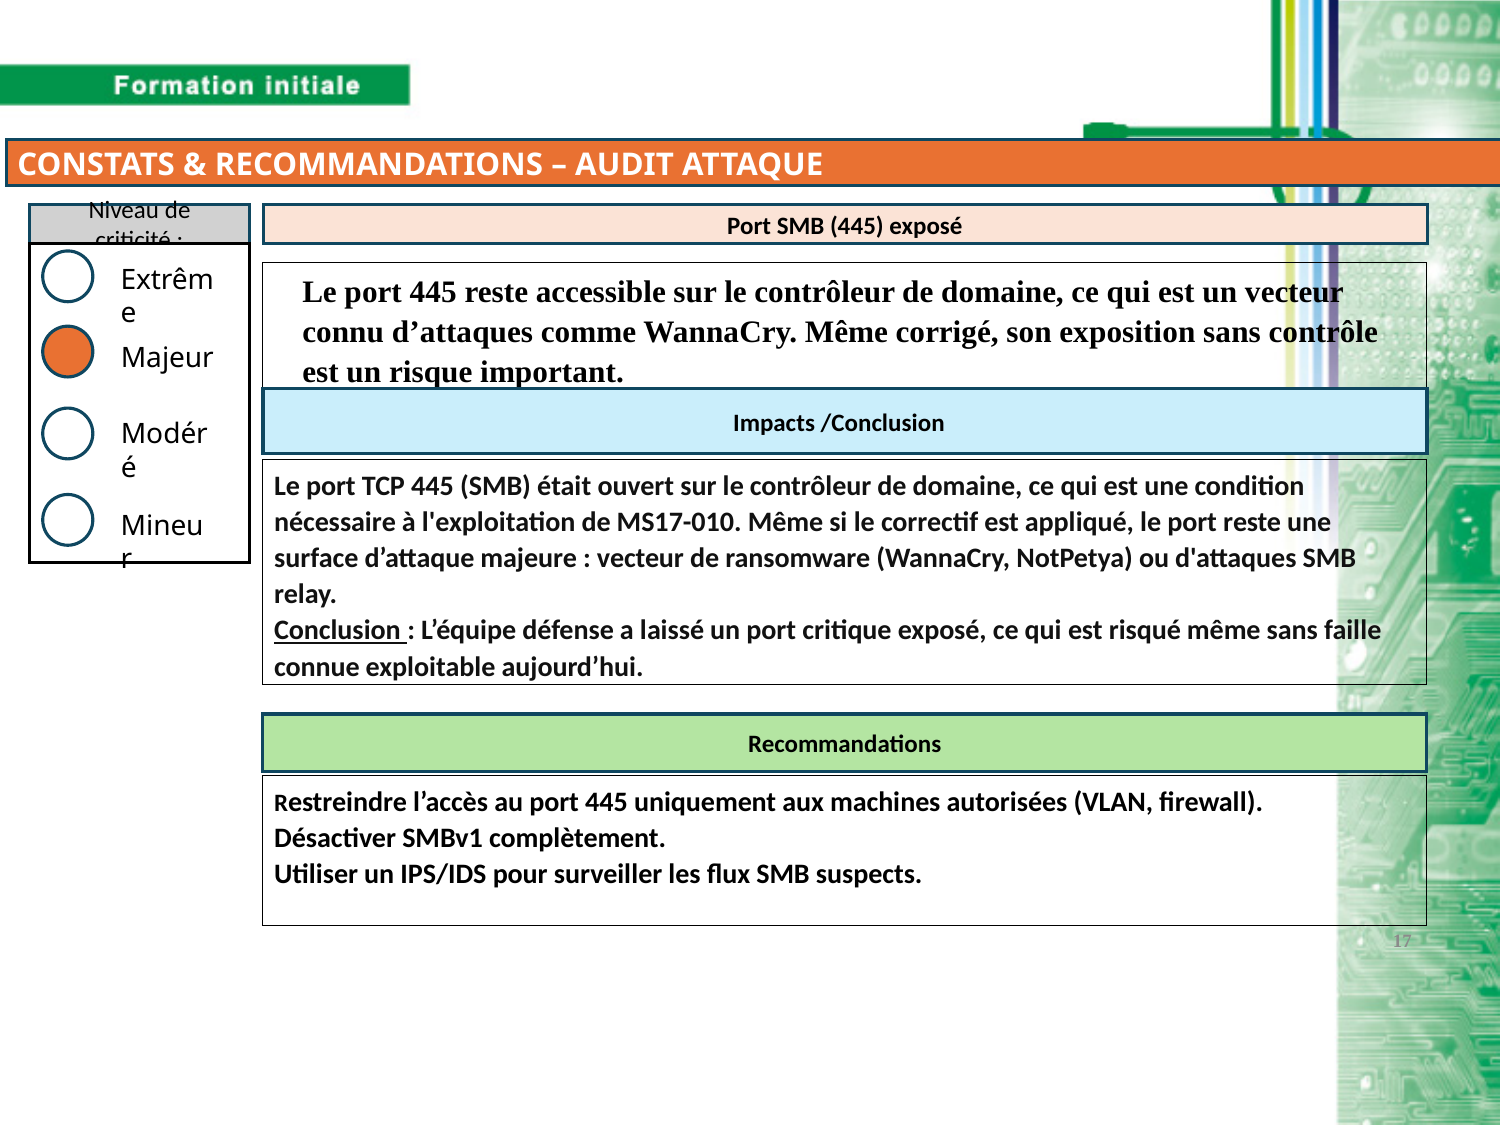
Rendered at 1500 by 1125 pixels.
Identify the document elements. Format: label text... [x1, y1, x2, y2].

text_box [41, 249, 95, 304]
text_box Extrême [105, 253, 230, 336]
picture [1322, 0, 1500, 138]
text_box Recommandations [261, 712, 1428, 773]
text_box Port SMB (445) exposé [262, 203, 1429, 245]
text_box Impacts /Conclusion [261, 387, 1429, 455]
text_box Le port 445 reste accessible sur le contrôleur de domaine, ce qui est un vecteur connu d’attaques comme WannaCry. Même corrigé, son exposition sans contrôle est un risque important. [262, 262, 1427, 387]
slide_number 17 [1089, 929, 1427, 975]
text_box Le port TCP 445 (SMB) était ouvert sur le contrôleur de domaine, ce qui est une condition nécessaire à l'exploitation de MS17-010. Même si le correctif est appliqué, le port reste une surface d’attaque majeure : vecteur de ransomware (WannaCry, NotPetya) ou d'attaques SMB relay. Conclusion : L’équipe défense a laissé un port critique exposé, ce qui est risqué même sans faille connue exploitable aujourd’hui. [262, 459, 1427, 685]
text_box [41, 492, 95, 547]
text_box Niveau de criticité : [28, 203, 251, 242]
text_box [41, 324, 95, 379]
text_box Mineur [105, 499, 230, 582]
text_box [41, 406, 95, 461]
picture [0, 0, 1500, 1125]
text_box CONSTATS & RECOMMANDATIONS – AUDIT ATTAQUE [5, 138, 1500, 187]
text_box Modéré [106, 408, 230, 491]
text_box Restreindre l’accès au port 445 uniquement aux machines autorisées (VLAN, firewall). Désactiver SMBv1 complètement. Utiliser un IPS/IDS pour surveiller les flux SMB suspects. [262, 775, 1427, 926]
text_box [28, 242, 251, 564]
text_box Majeur [106, 336, 230, 381]
